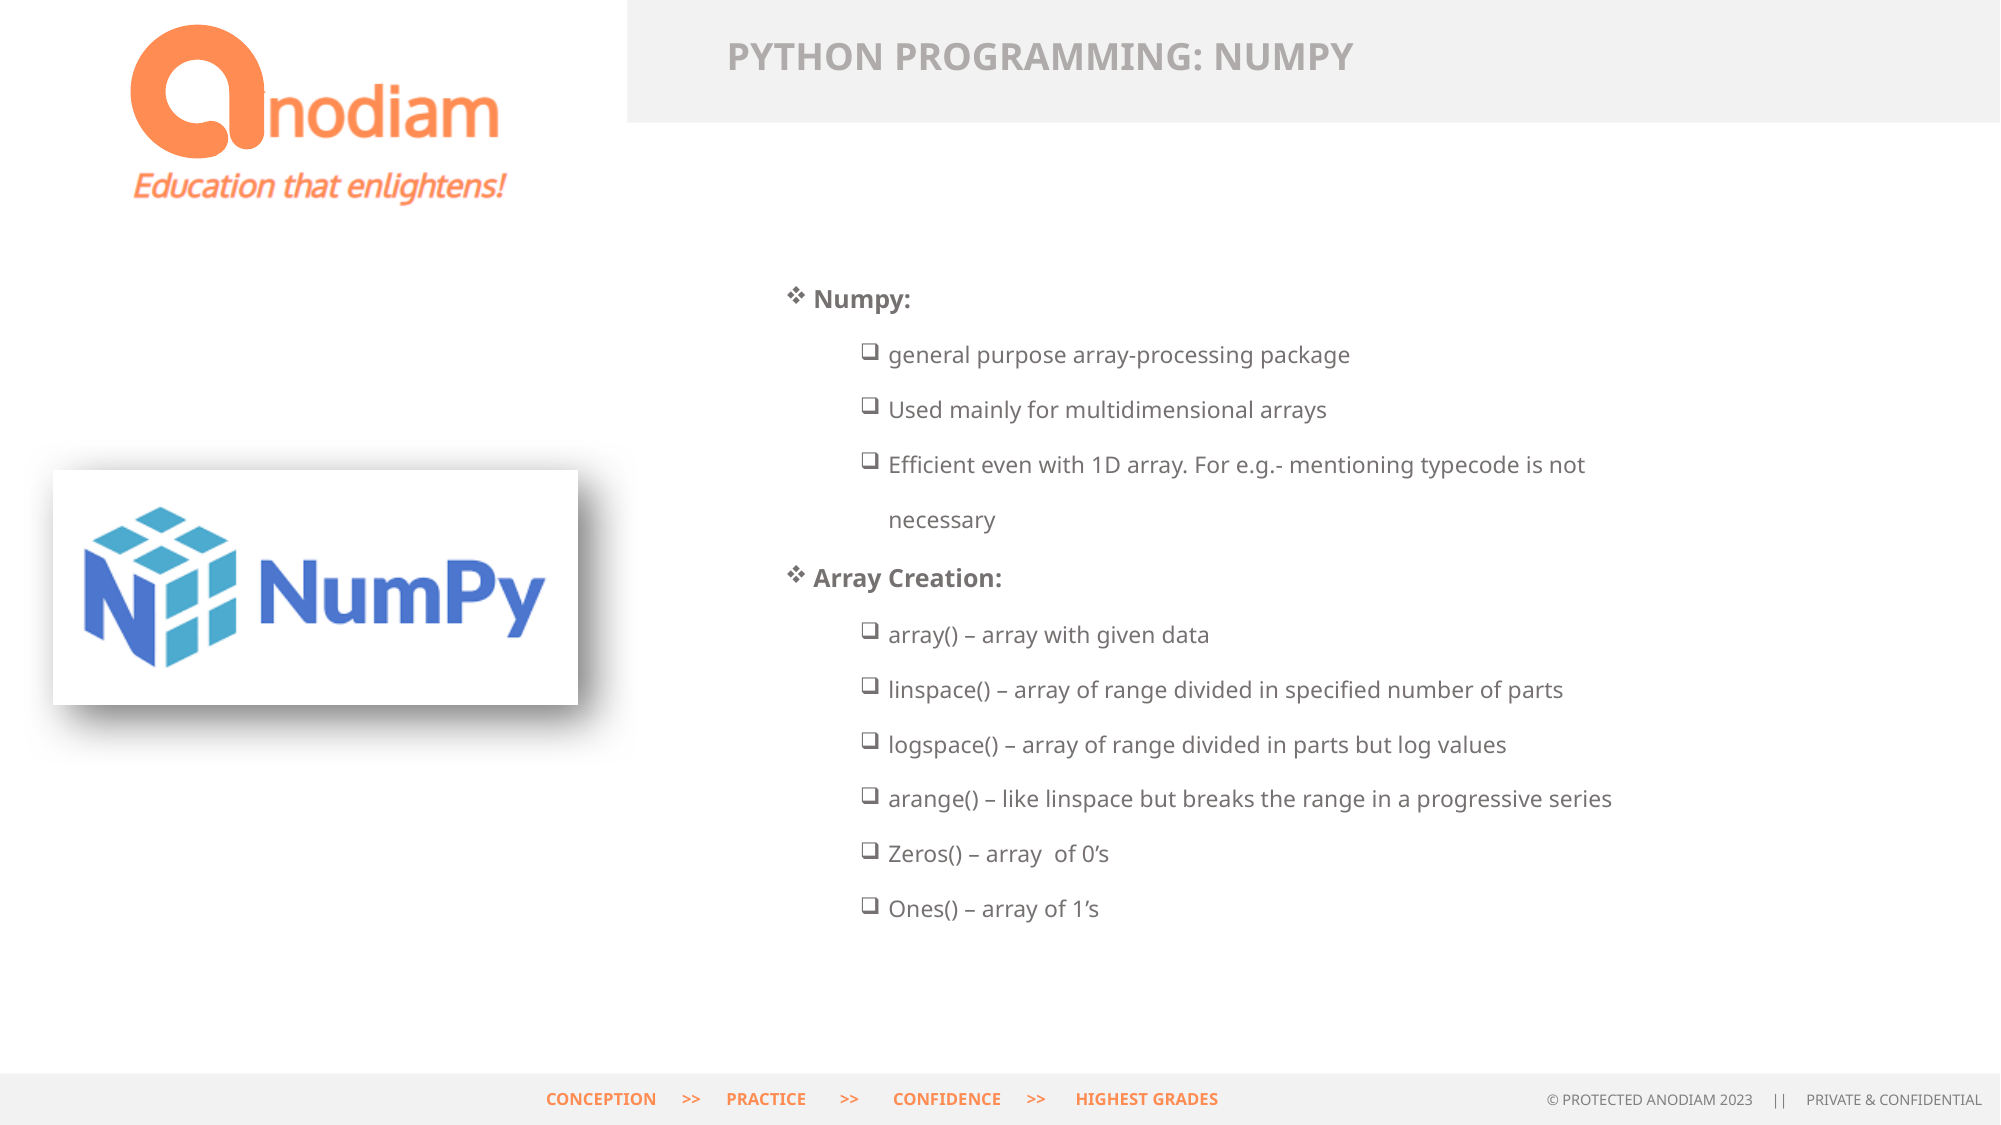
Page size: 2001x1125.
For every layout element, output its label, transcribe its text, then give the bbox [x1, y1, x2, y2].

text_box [112, 25, 519, 214]
text_box CONCEPTION >> PRACTICE >> CONFIDENCE >> HIGHEST GRADES © PROTECTED ANODIAM 2023 || PRIVATE & CONFIDENTIAL [0, 1072, 2000, 1125]
text_box Python Programming: Numpy [711, 25, 1370, 86]
text_box Numpy: general purpose array-processing package Used mainly for multidimensional arrays Efficient even with 1D array. For e.g.- mentioning typecode is not necessary Array Creation: array() – array with given data linspace() – array of range divided in specified number of parts logspace() – array of range divided in parts but log values arange() – like linspace but breaks the range in a progressive series Zeros() – array of 0’s Ones() – array of 1’s [770, 218, 1701, 930]
text_box [626, 0, 2000, 124]
picture [53, 470, 578, 705]
